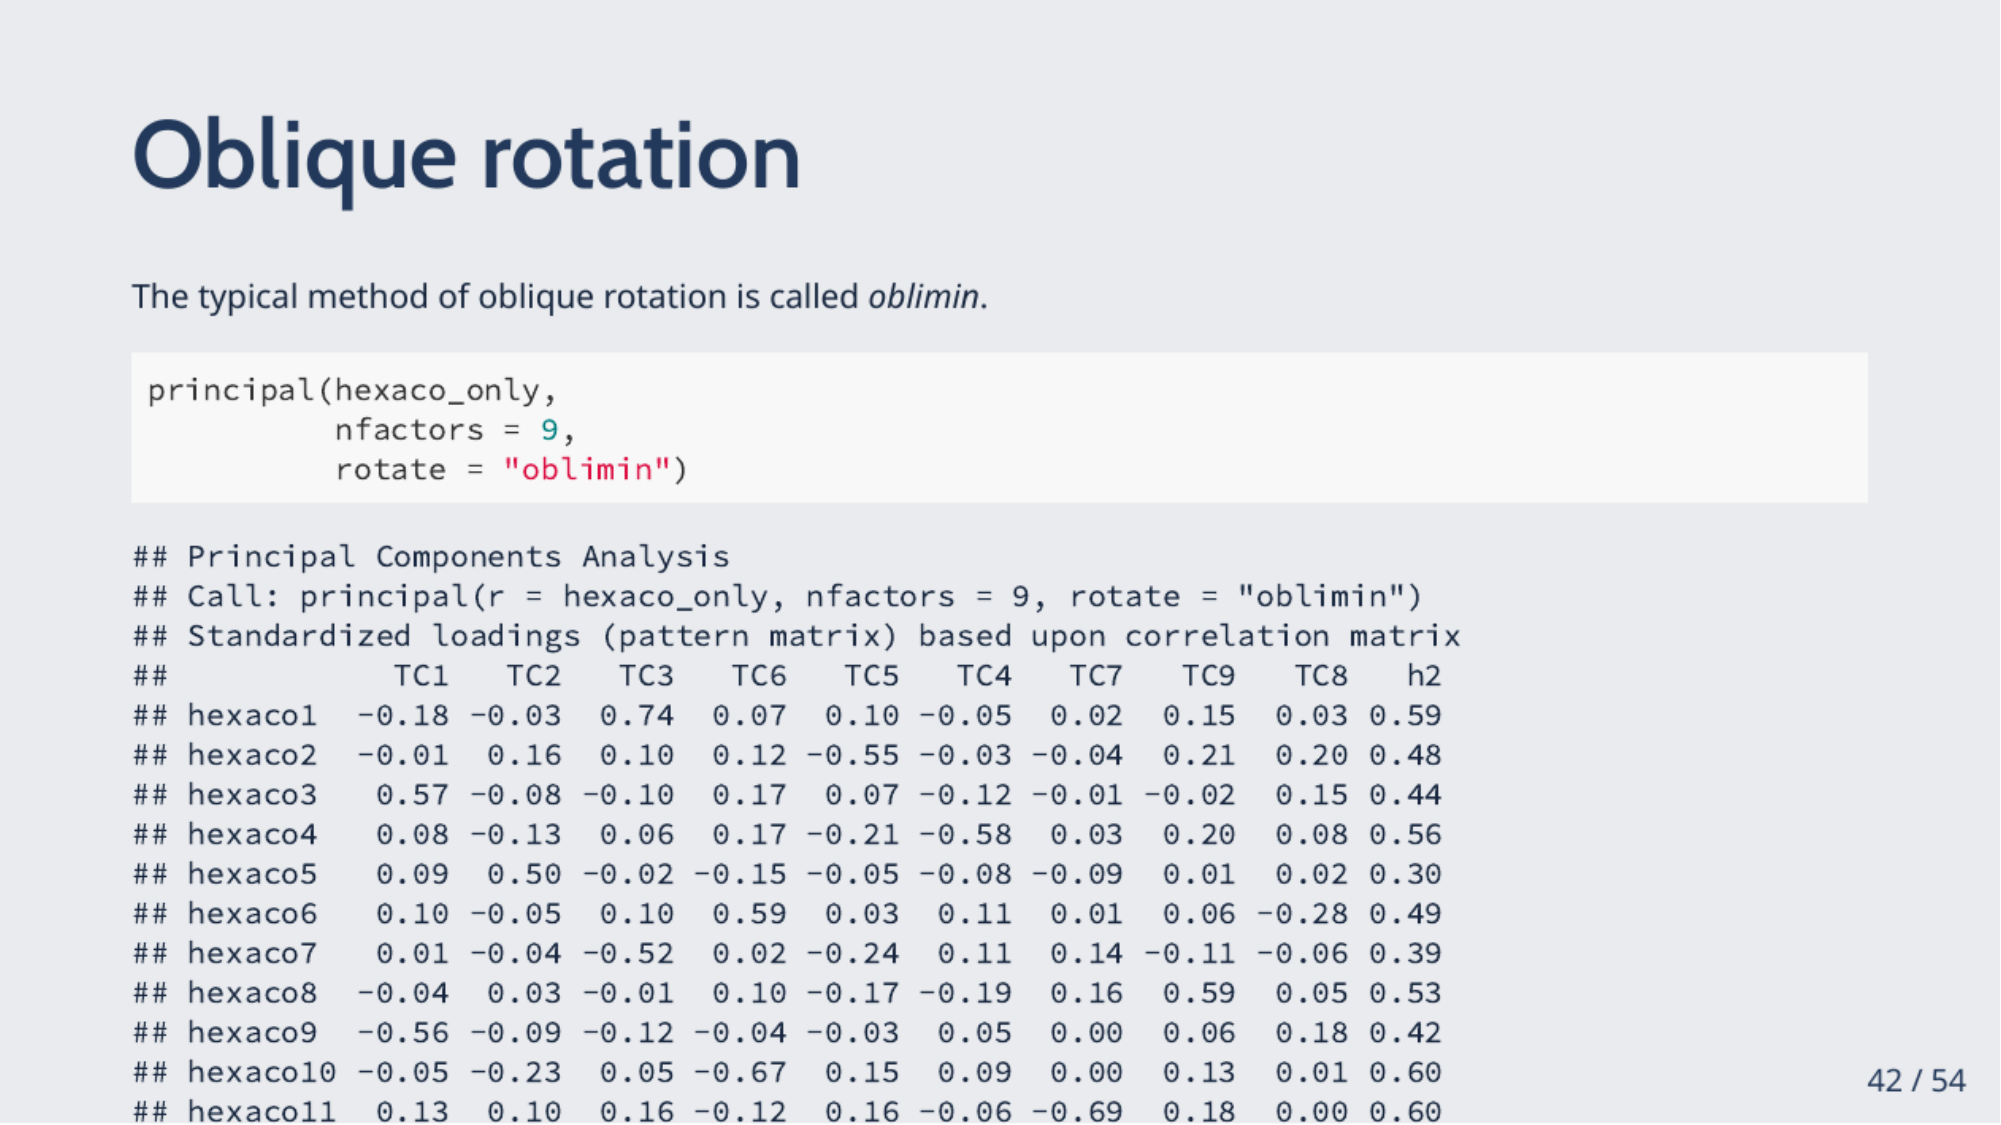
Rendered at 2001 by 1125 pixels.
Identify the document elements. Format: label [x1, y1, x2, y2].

list [0, 0, 2000, 1125]
